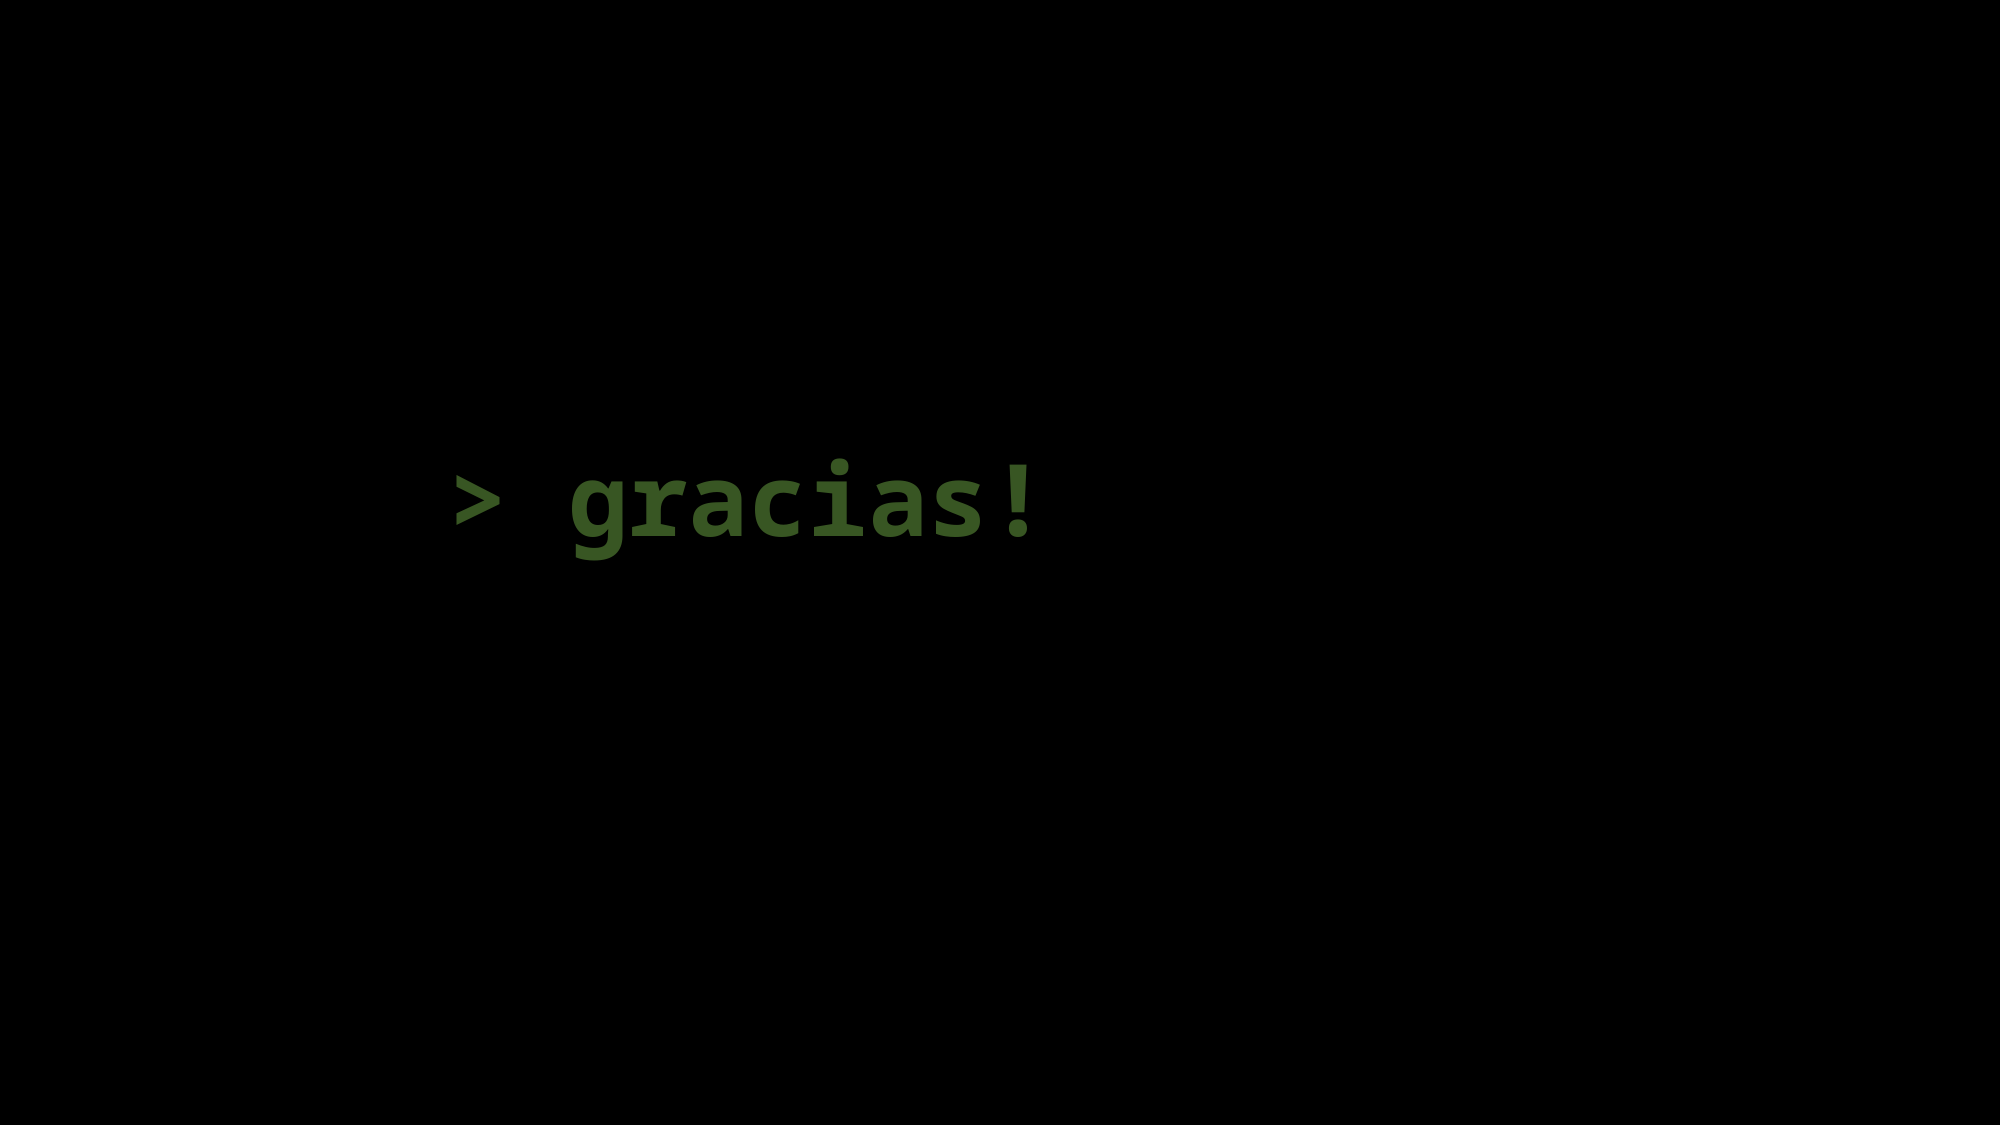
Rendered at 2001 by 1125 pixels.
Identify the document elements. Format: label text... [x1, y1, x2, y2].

text_box > gracias! [433, 429, 1545, 564]
